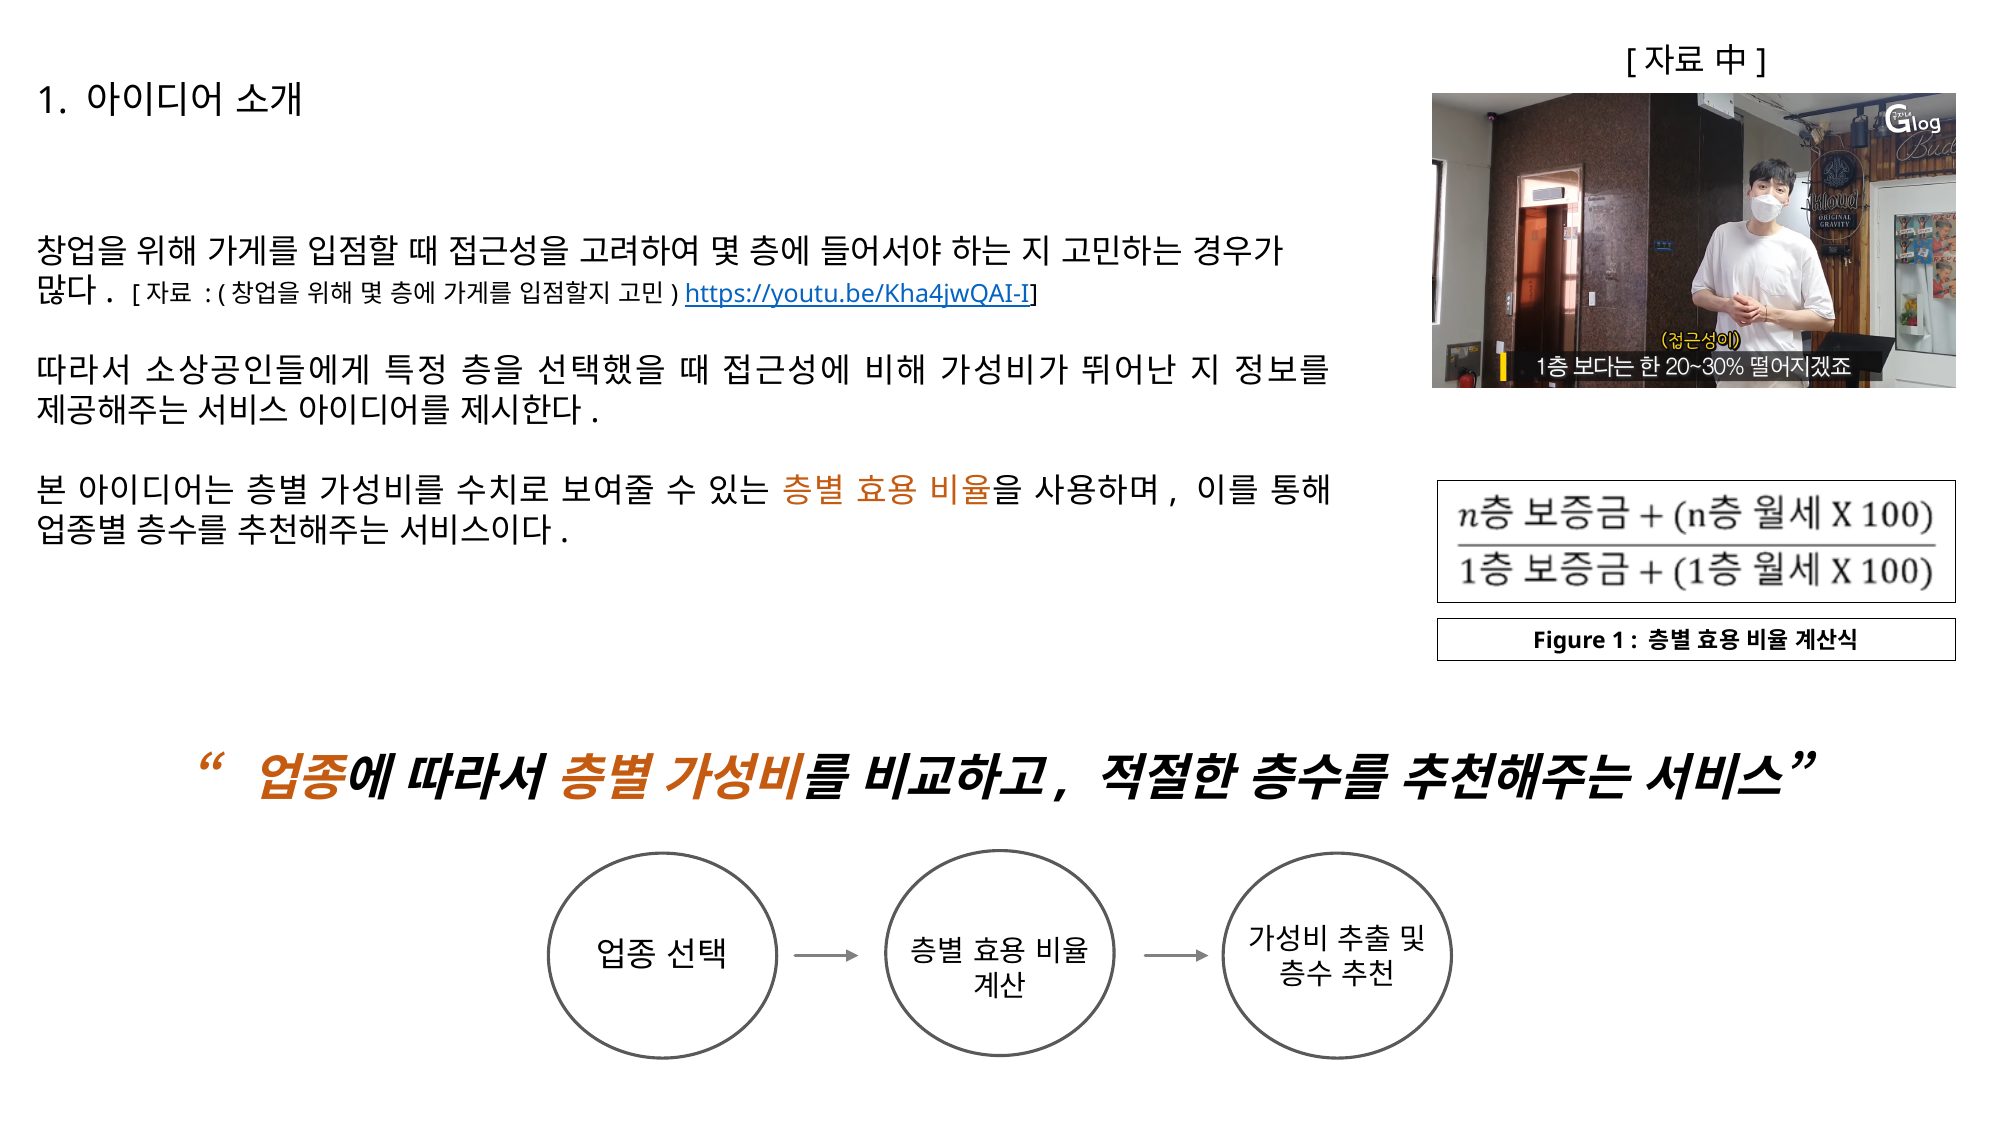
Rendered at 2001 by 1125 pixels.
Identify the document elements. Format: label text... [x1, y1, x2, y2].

text_box 1. 아이디어 소개 [21, 68, 418, 128]
picture [1432, 93, 1956, 388]
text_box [1437, 479, 1956, 662]
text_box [44, 737, 1956, 1059]
text_box [자료 中] [1586, 31, 1807, 87]
text_box 창업을 위해 가게를 입점할 때 접근성을 고려하여 몇 층에 들어서야 하는 지 고민하는 경우가 많다. [자료 : (창업을 위해 몇 층에 가게를 입점할지 고민) https://youtu.be/Kha4jwQAI-I] 따라서 소상공인들에게 특정 층을 선택했을 때 접근성에 비해 가성비가 뛰어난 지 정보를 제공해주는 서비스 아이디어를 제시한다. 본 아이디어는 층별 가성비를 수치로 보여줄 수 있는 층별 효용 비율을 사용하며, 이를 통해 업종별 층수를 추천해주는 서비스이다. [21, 222, 1348, 597]
